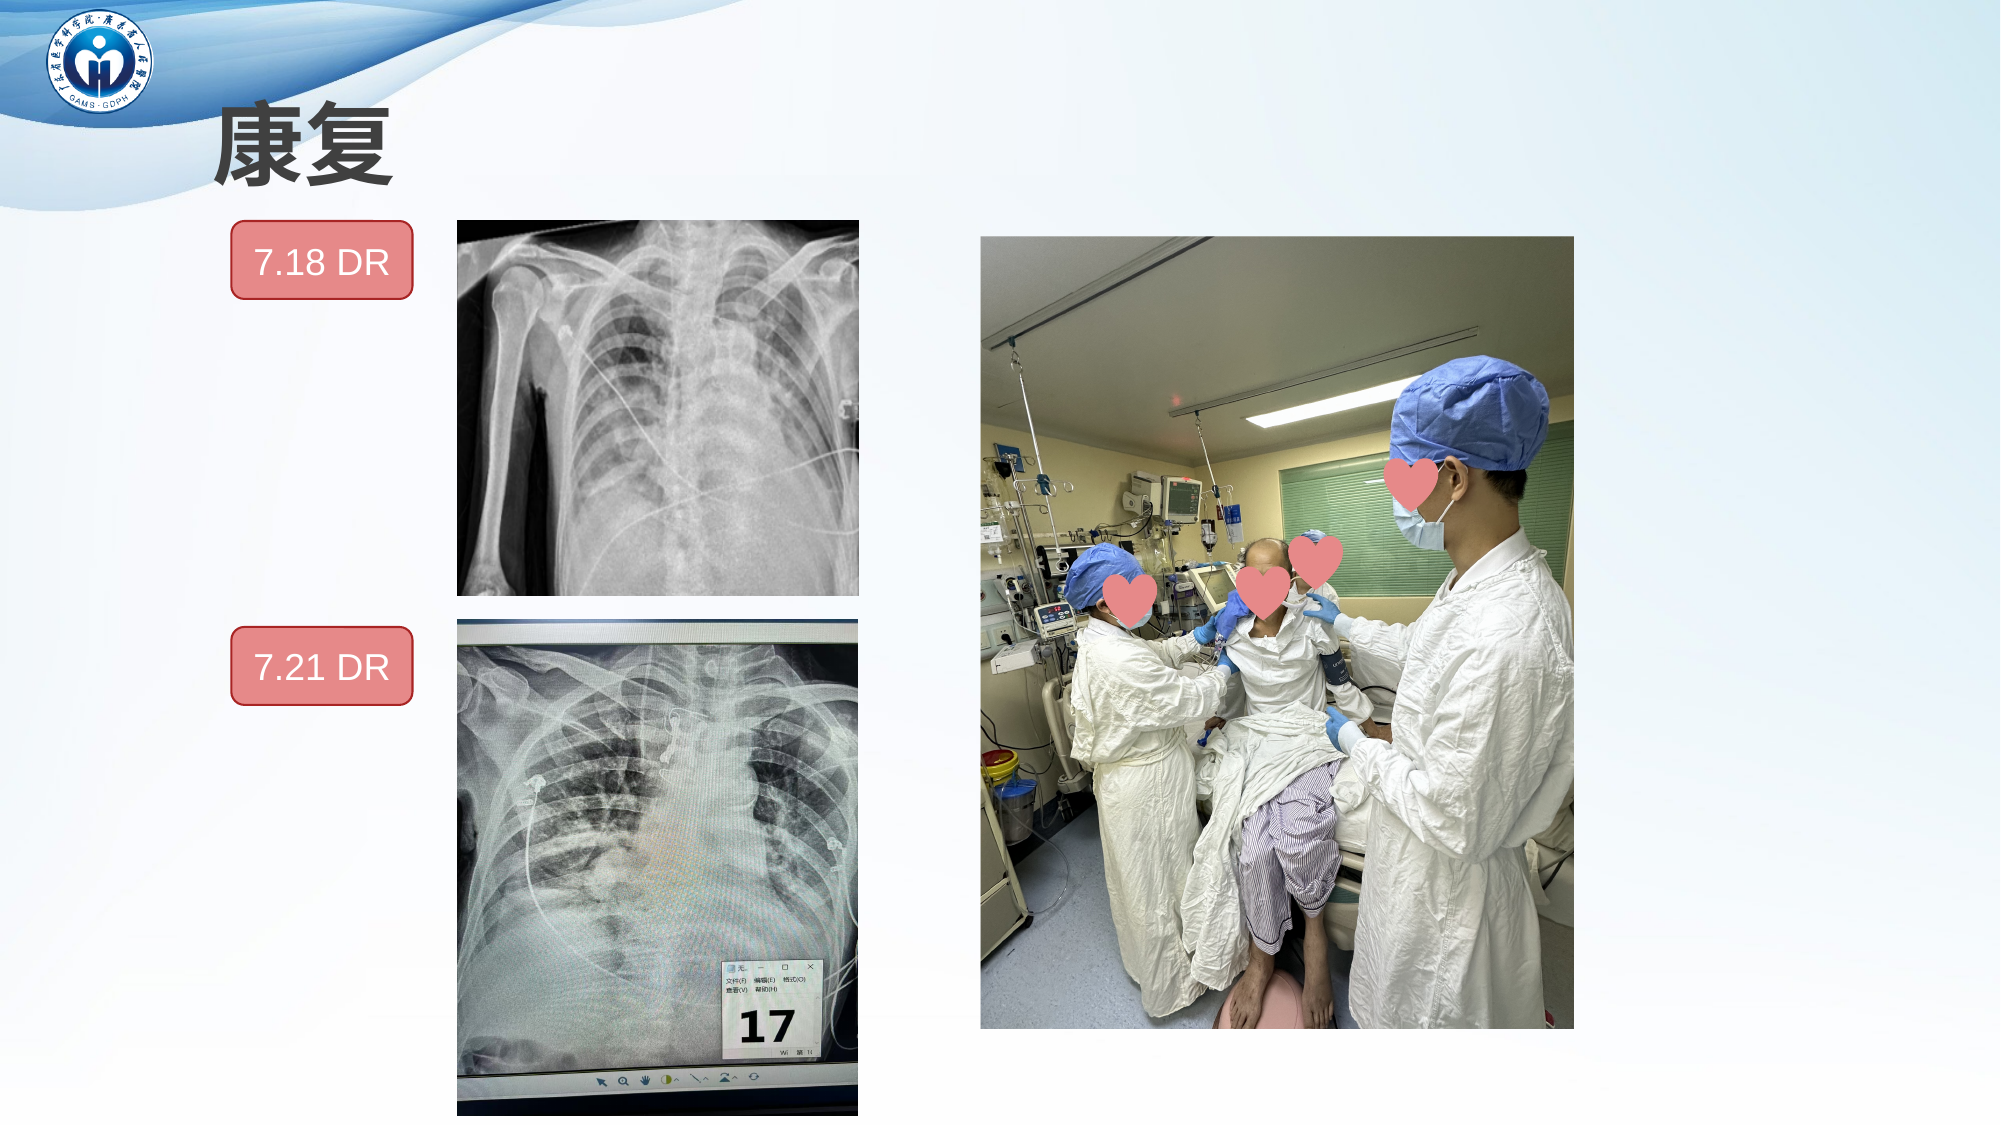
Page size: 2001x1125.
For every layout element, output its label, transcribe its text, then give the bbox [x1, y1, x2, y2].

text_box 7.21 DR [230, 625, 414, 706]
text_box 7.18 DR [230, 219, 414, 300]
title 康复 [197, 38, 730, 223]
picture [0, 0, 2001, 1125]
